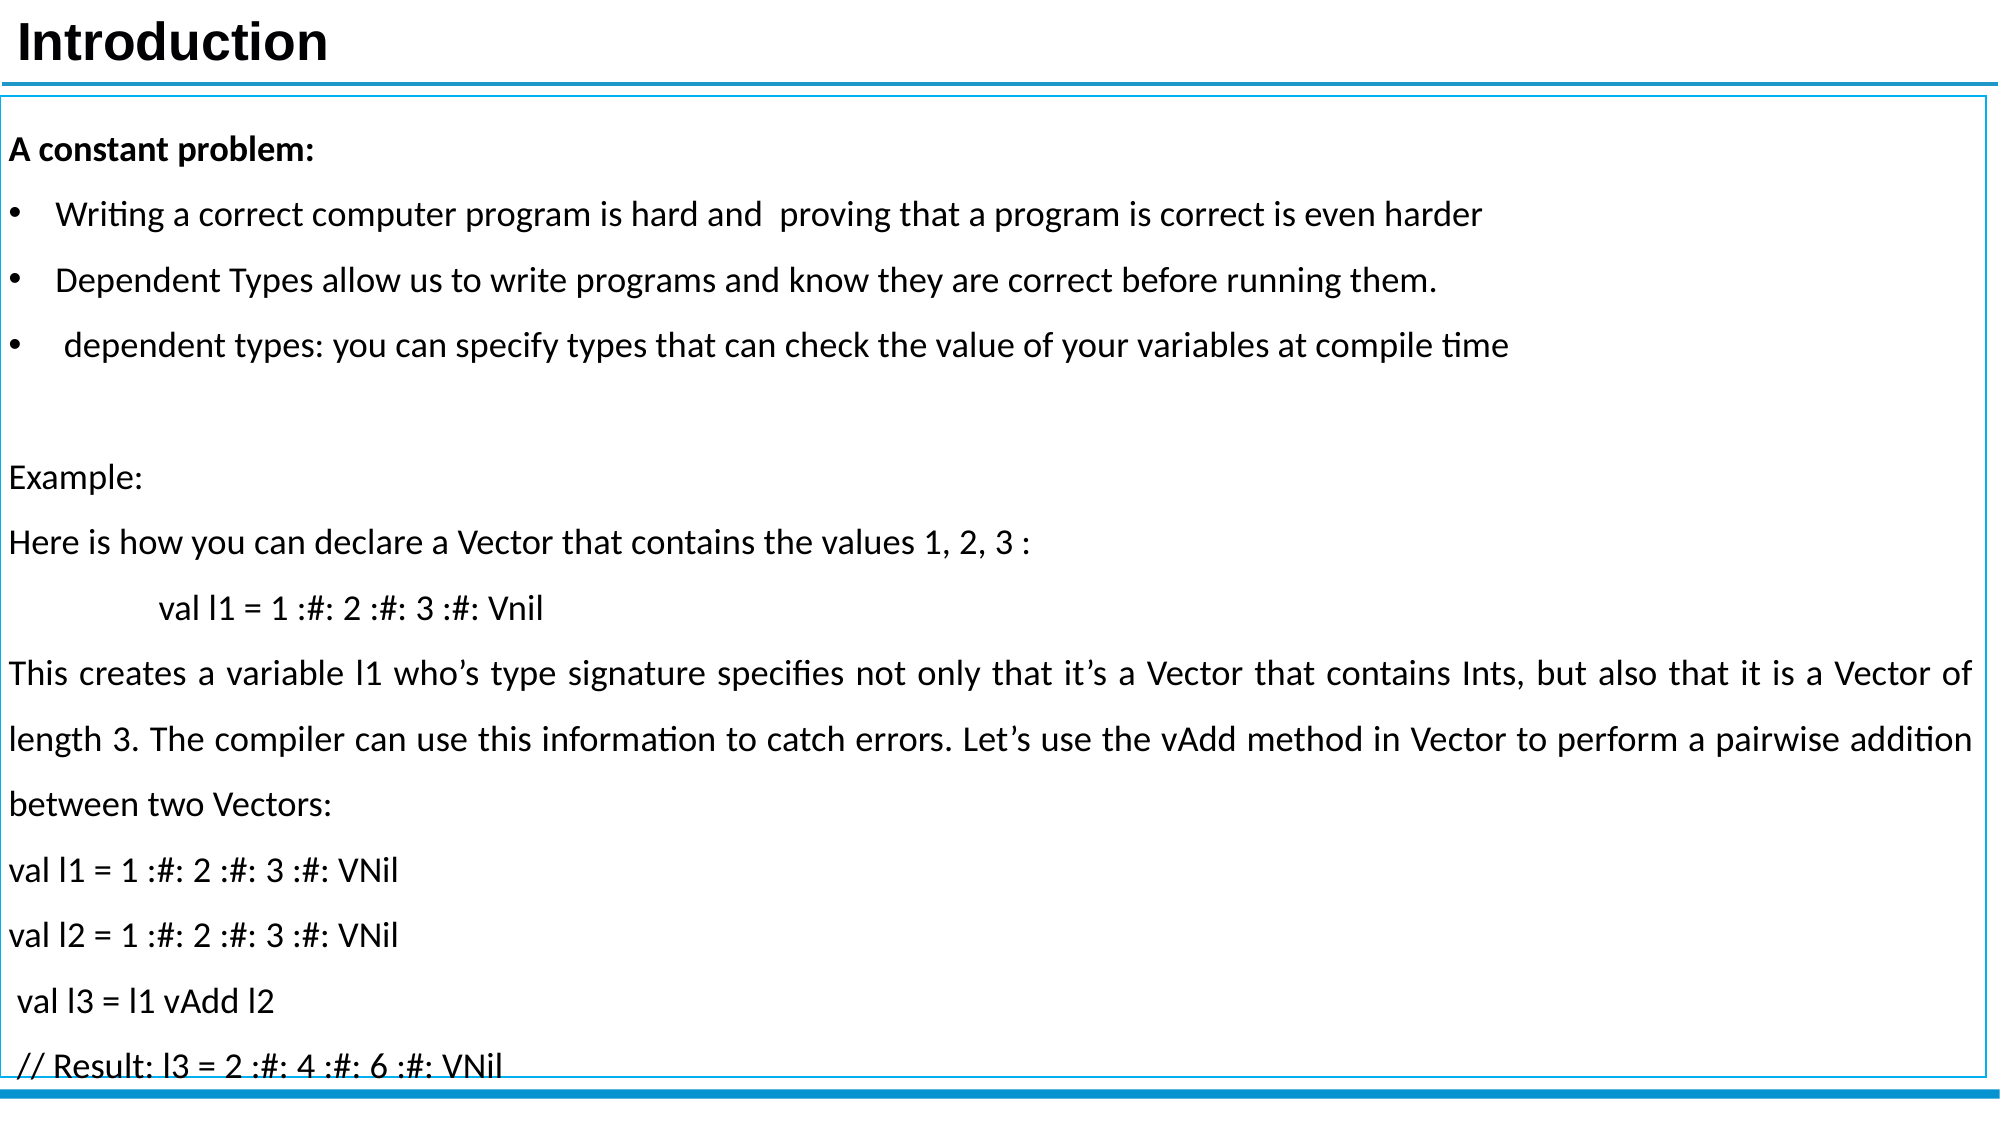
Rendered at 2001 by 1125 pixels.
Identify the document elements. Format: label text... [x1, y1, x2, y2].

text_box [0, 95, 1986, 1098]
text_box [1990, 1089, 2000, 1099]
text_box Introduction [14, 7, 1198, 72]
